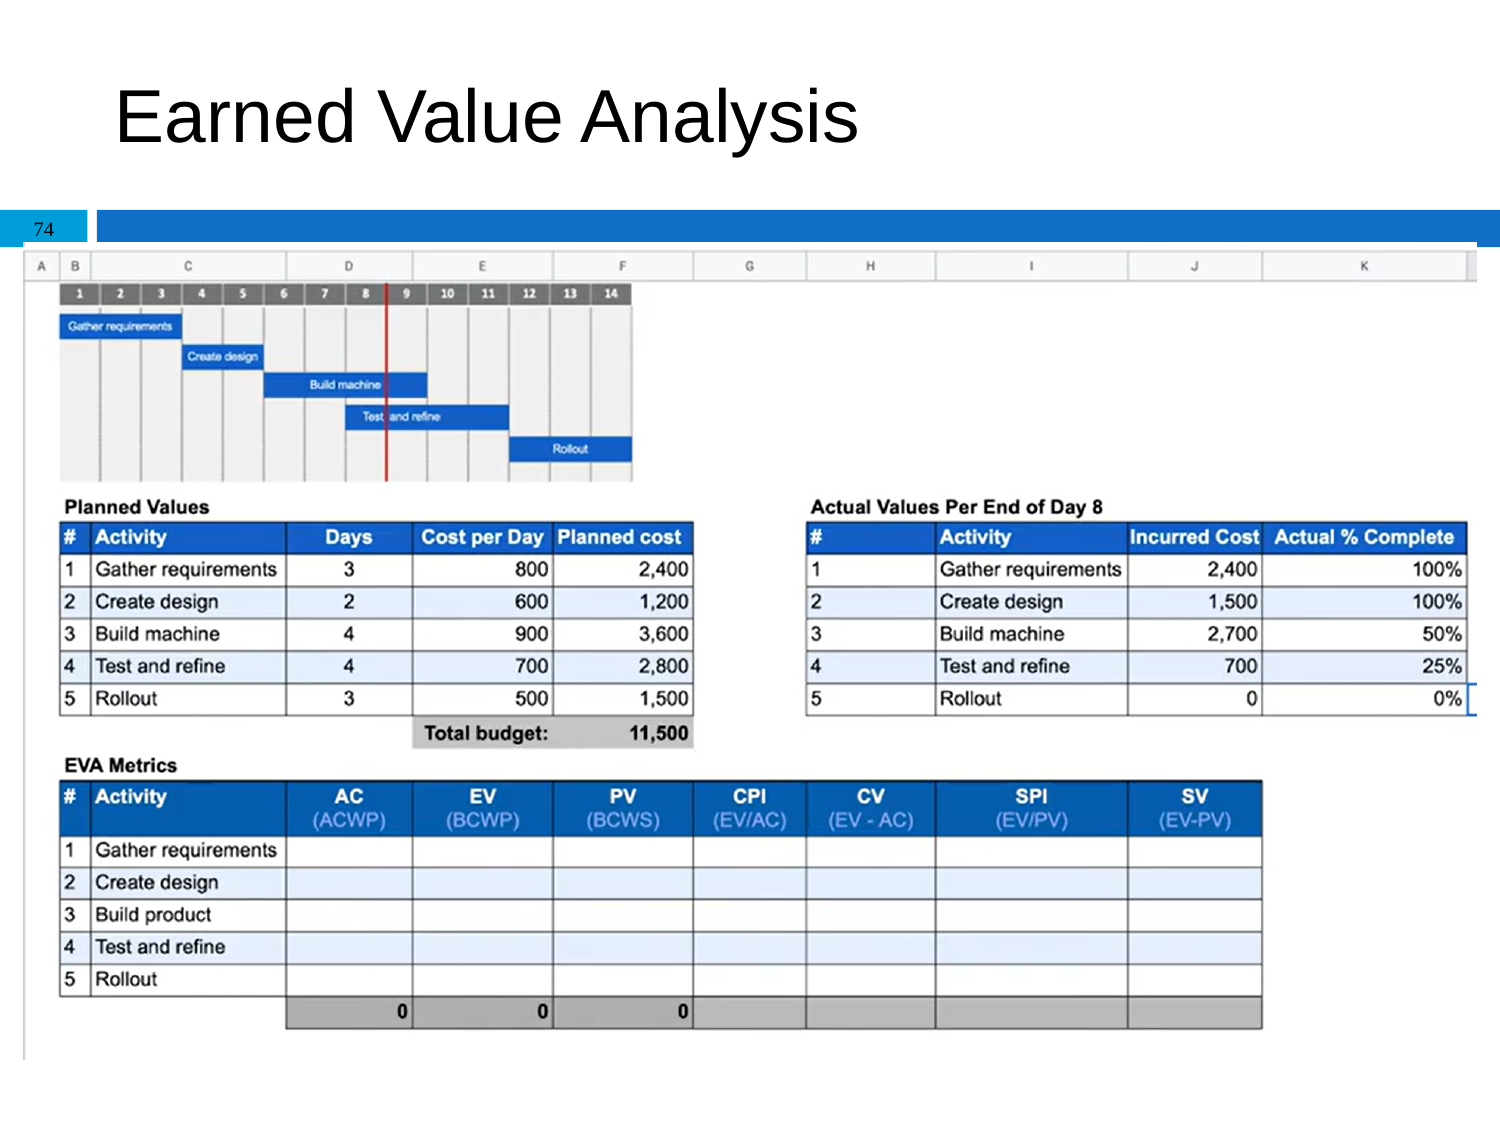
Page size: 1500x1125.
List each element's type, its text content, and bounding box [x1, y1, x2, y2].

slide_number 74 [0, 208, 88, 249]
title Earned Value Analysis [99, 37, 1438, 200]
picture [23, 242, 1477, 1060]
